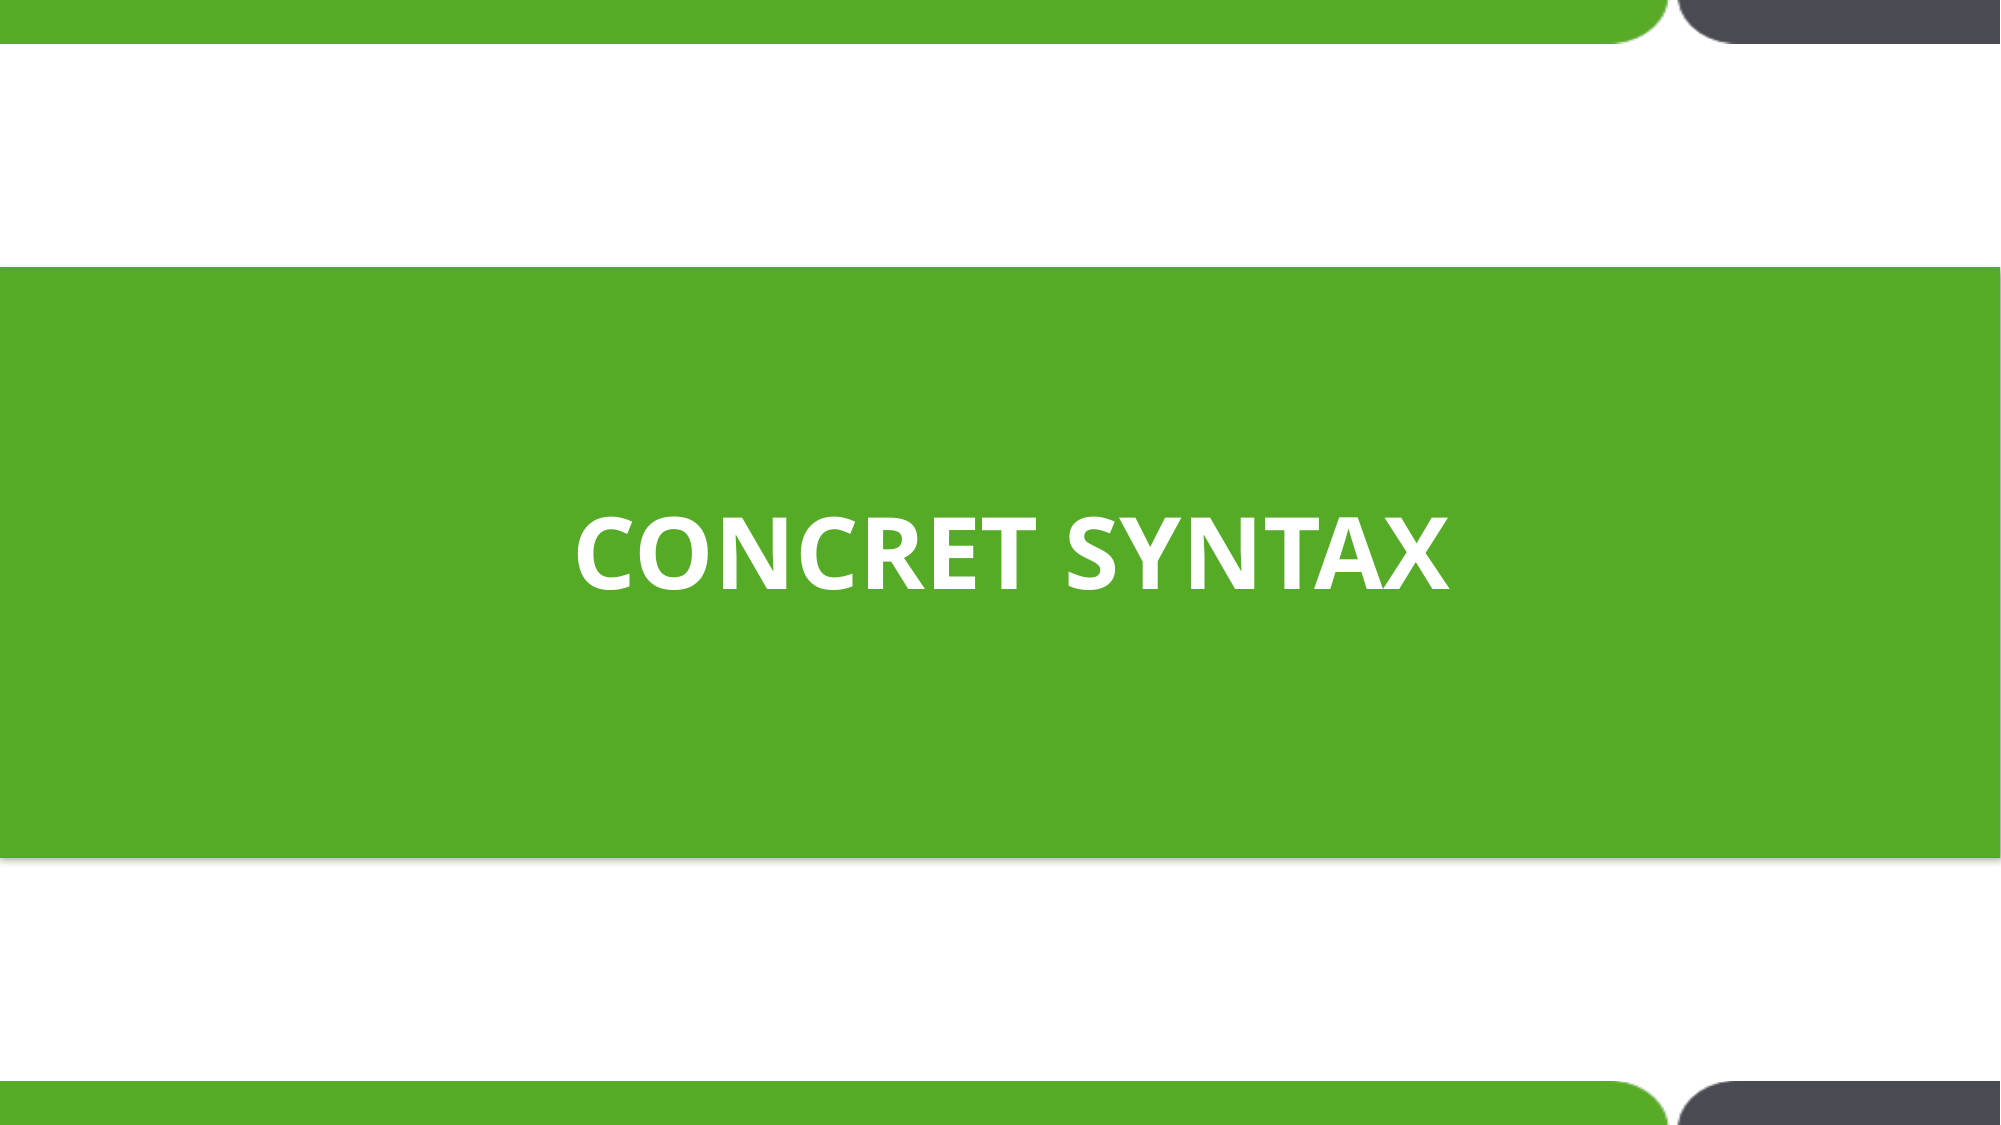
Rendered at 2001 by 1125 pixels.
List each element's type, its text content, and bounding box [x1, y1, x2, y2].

list Concret Syntax [451, 448, 1572, 674]
